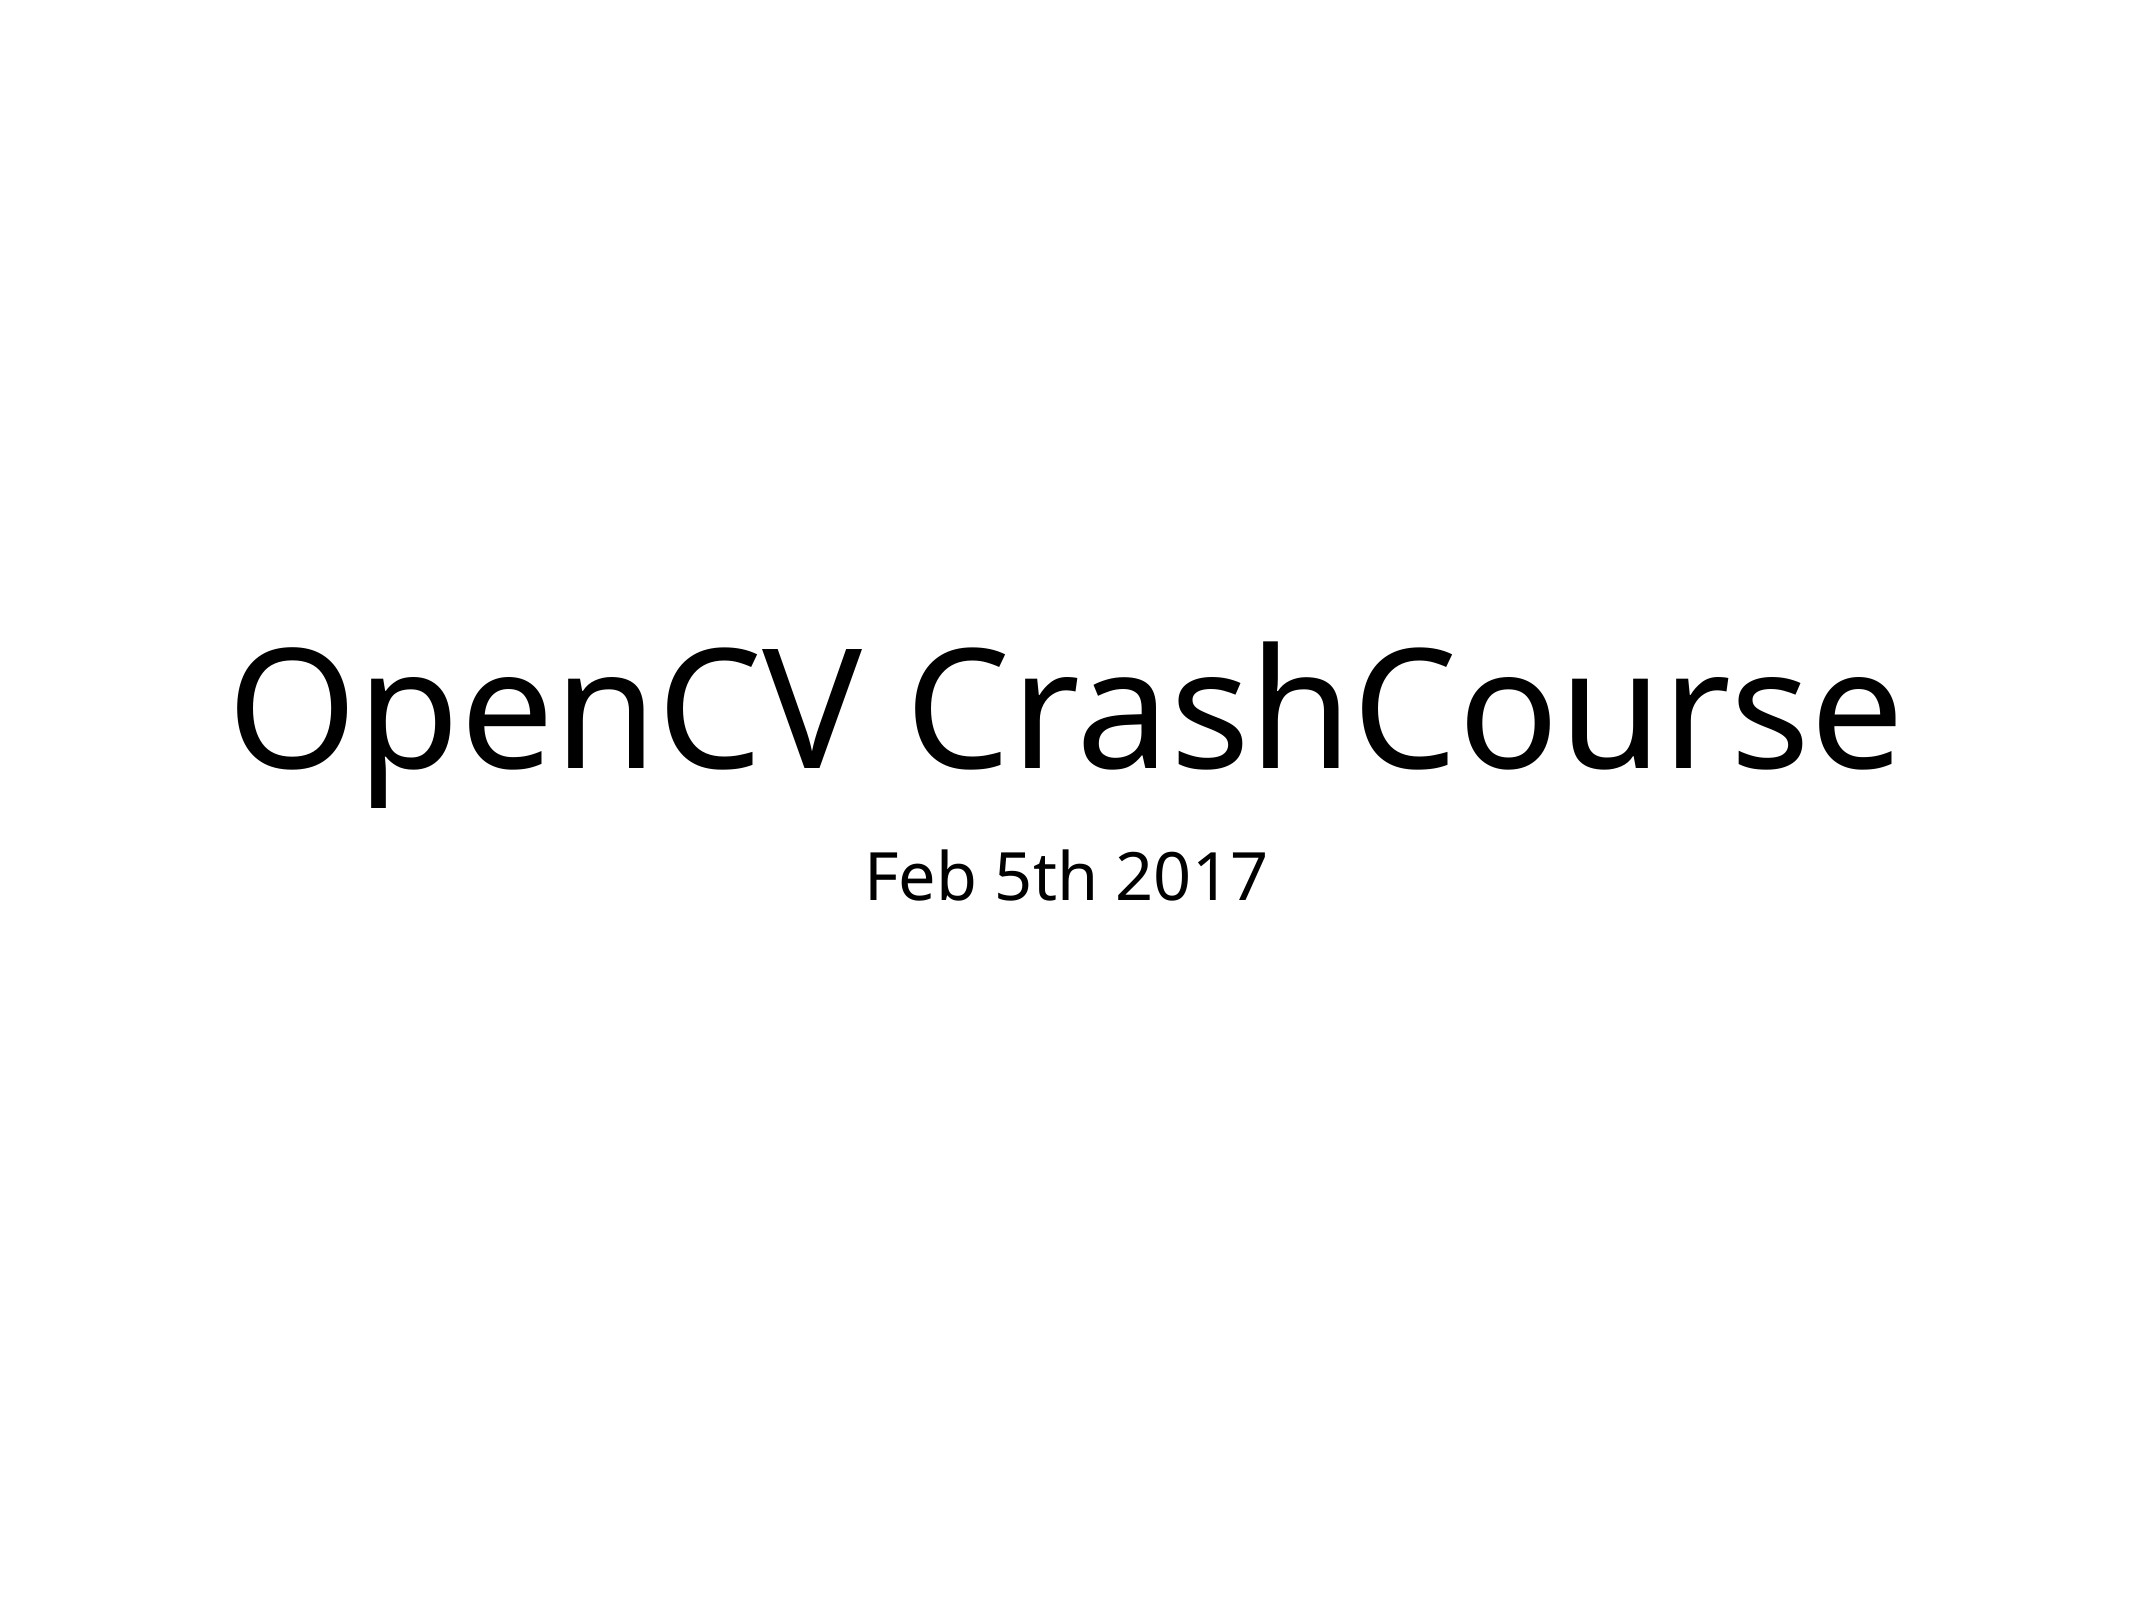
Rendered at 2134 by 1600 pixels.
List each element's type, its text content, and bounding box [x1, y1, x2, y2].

title OpenCV CrashCourse [207, 268, 1926, 811]
subtitle Feb 5th 2017 [207, 824, 1926, 1011]
